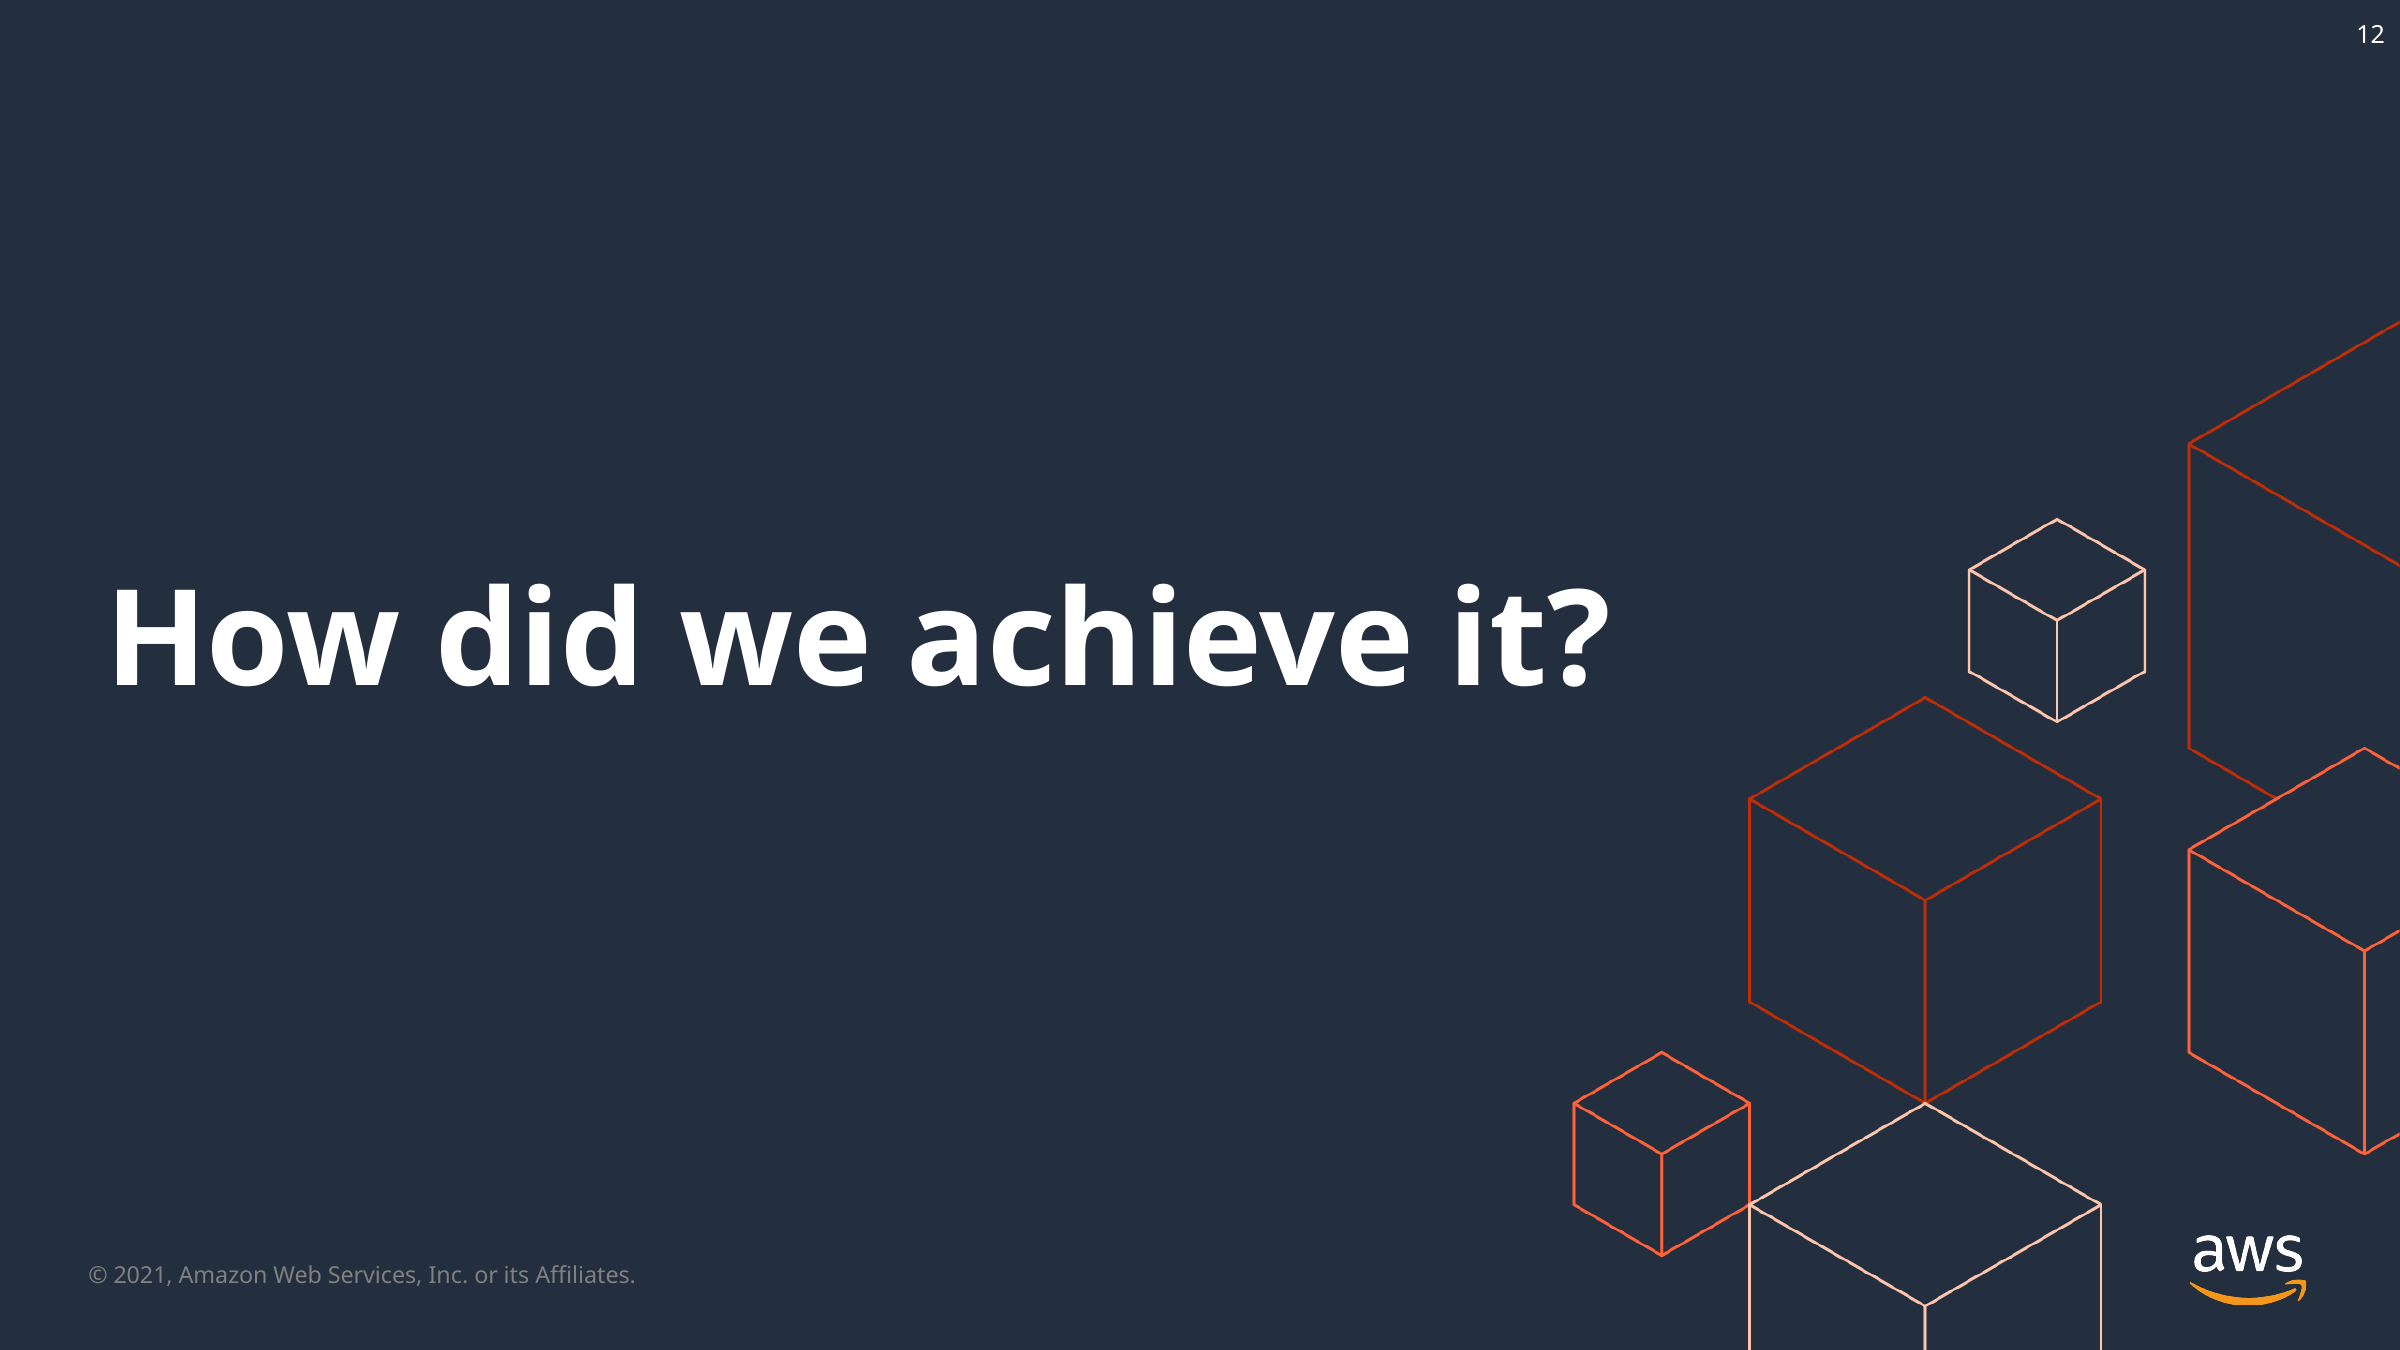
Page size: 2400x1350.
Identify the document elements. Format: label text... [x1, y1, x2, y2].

title How did we achieve it? [90, 510, 2130, 755]
slide_number 12 [1860, 0, 2400, 72]
picture [0, 0, 2400, 1350]
